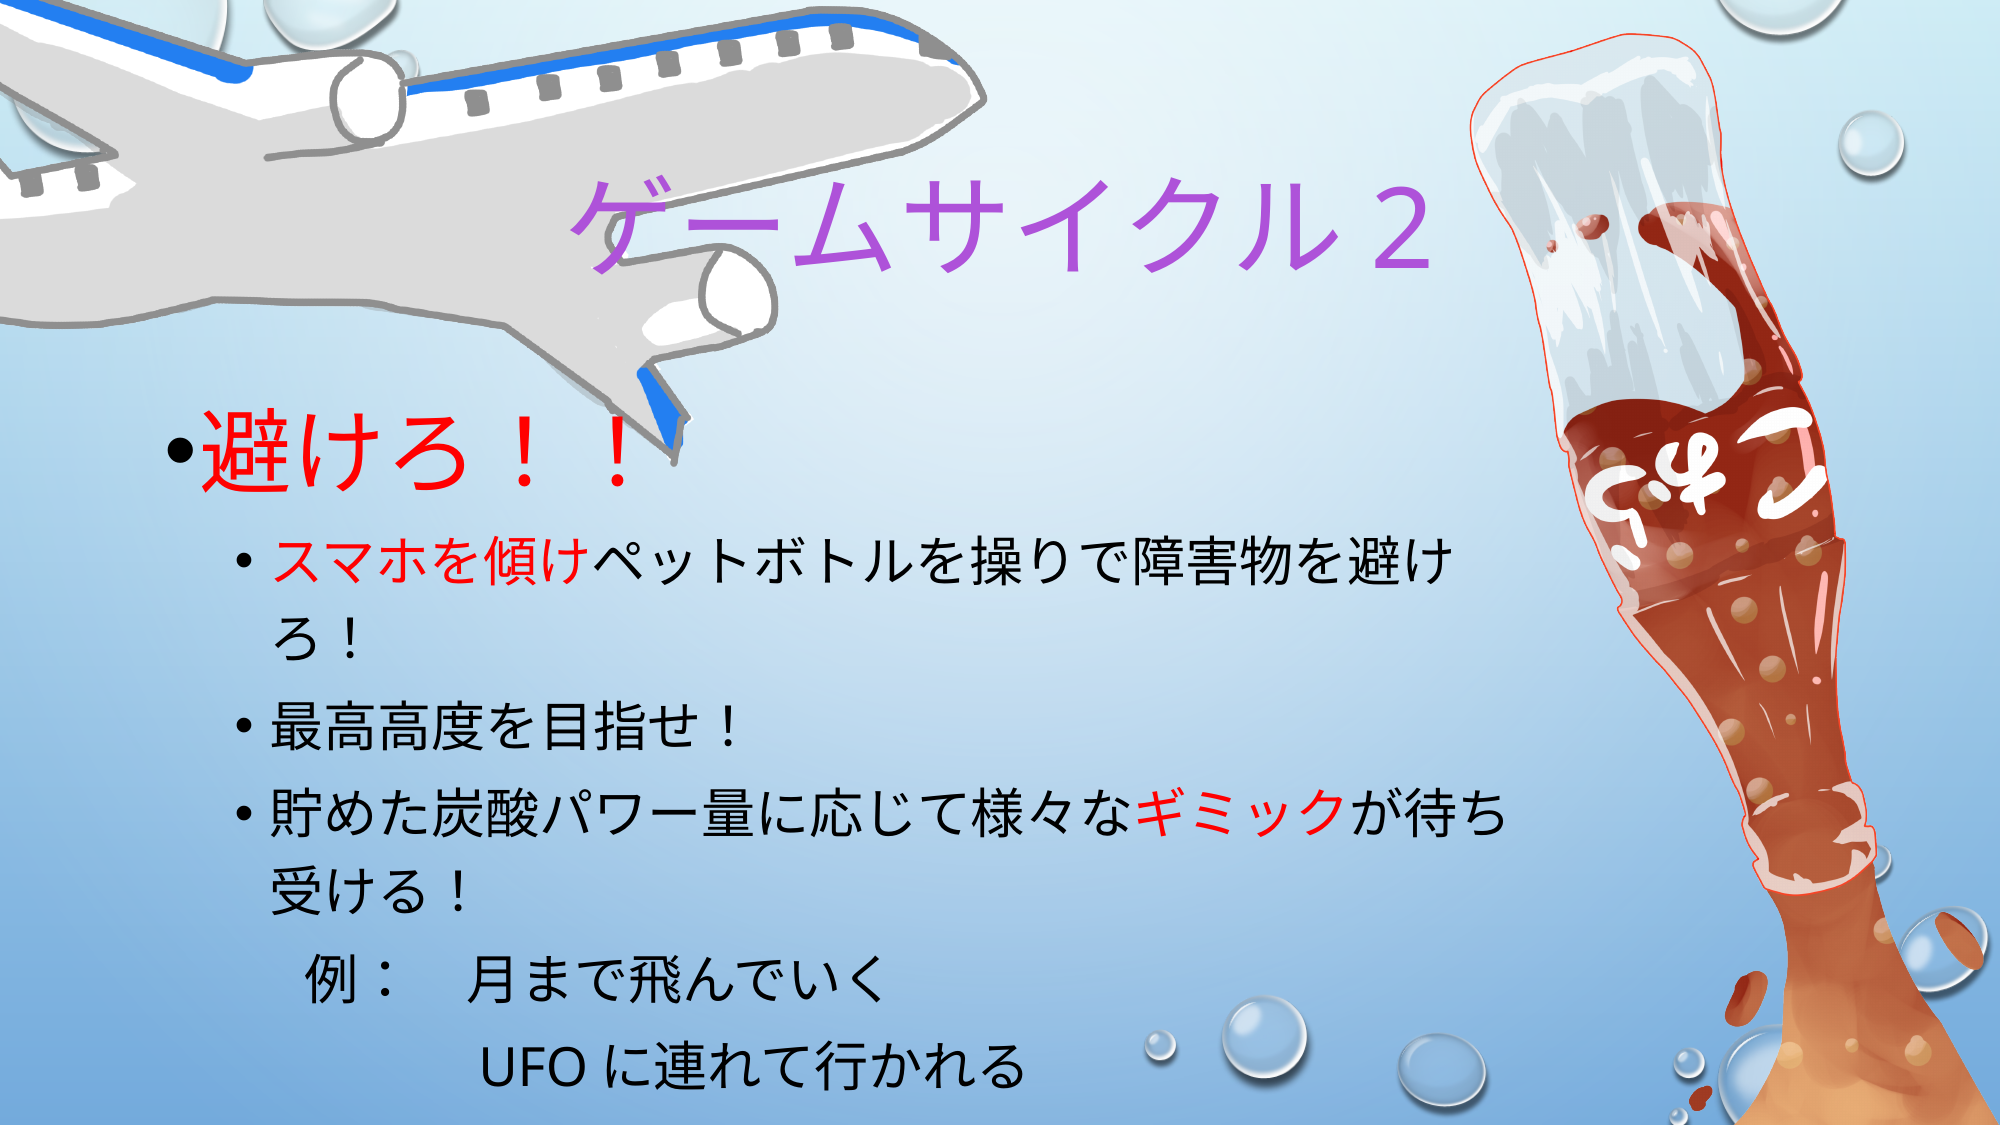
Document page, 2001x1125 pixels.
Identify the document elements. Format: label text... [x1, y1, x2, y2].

picture [0, 0, 1067, 1125]
list 避けろ！！ スマホを傾けペットボトルを操りで障害物を避けろ！ 最高高度を目指せ！ 貯めた炭酸パワー量に応じて様々なギミックが待ち受ける！ 例： 月まで飛んでいく UFOに連れて行かれる [149, 363, 1425, 1125]
title ゲームサイクル2 [1053, 101, 1425, 363]
picture [1056, 0, 2000, 1125]
